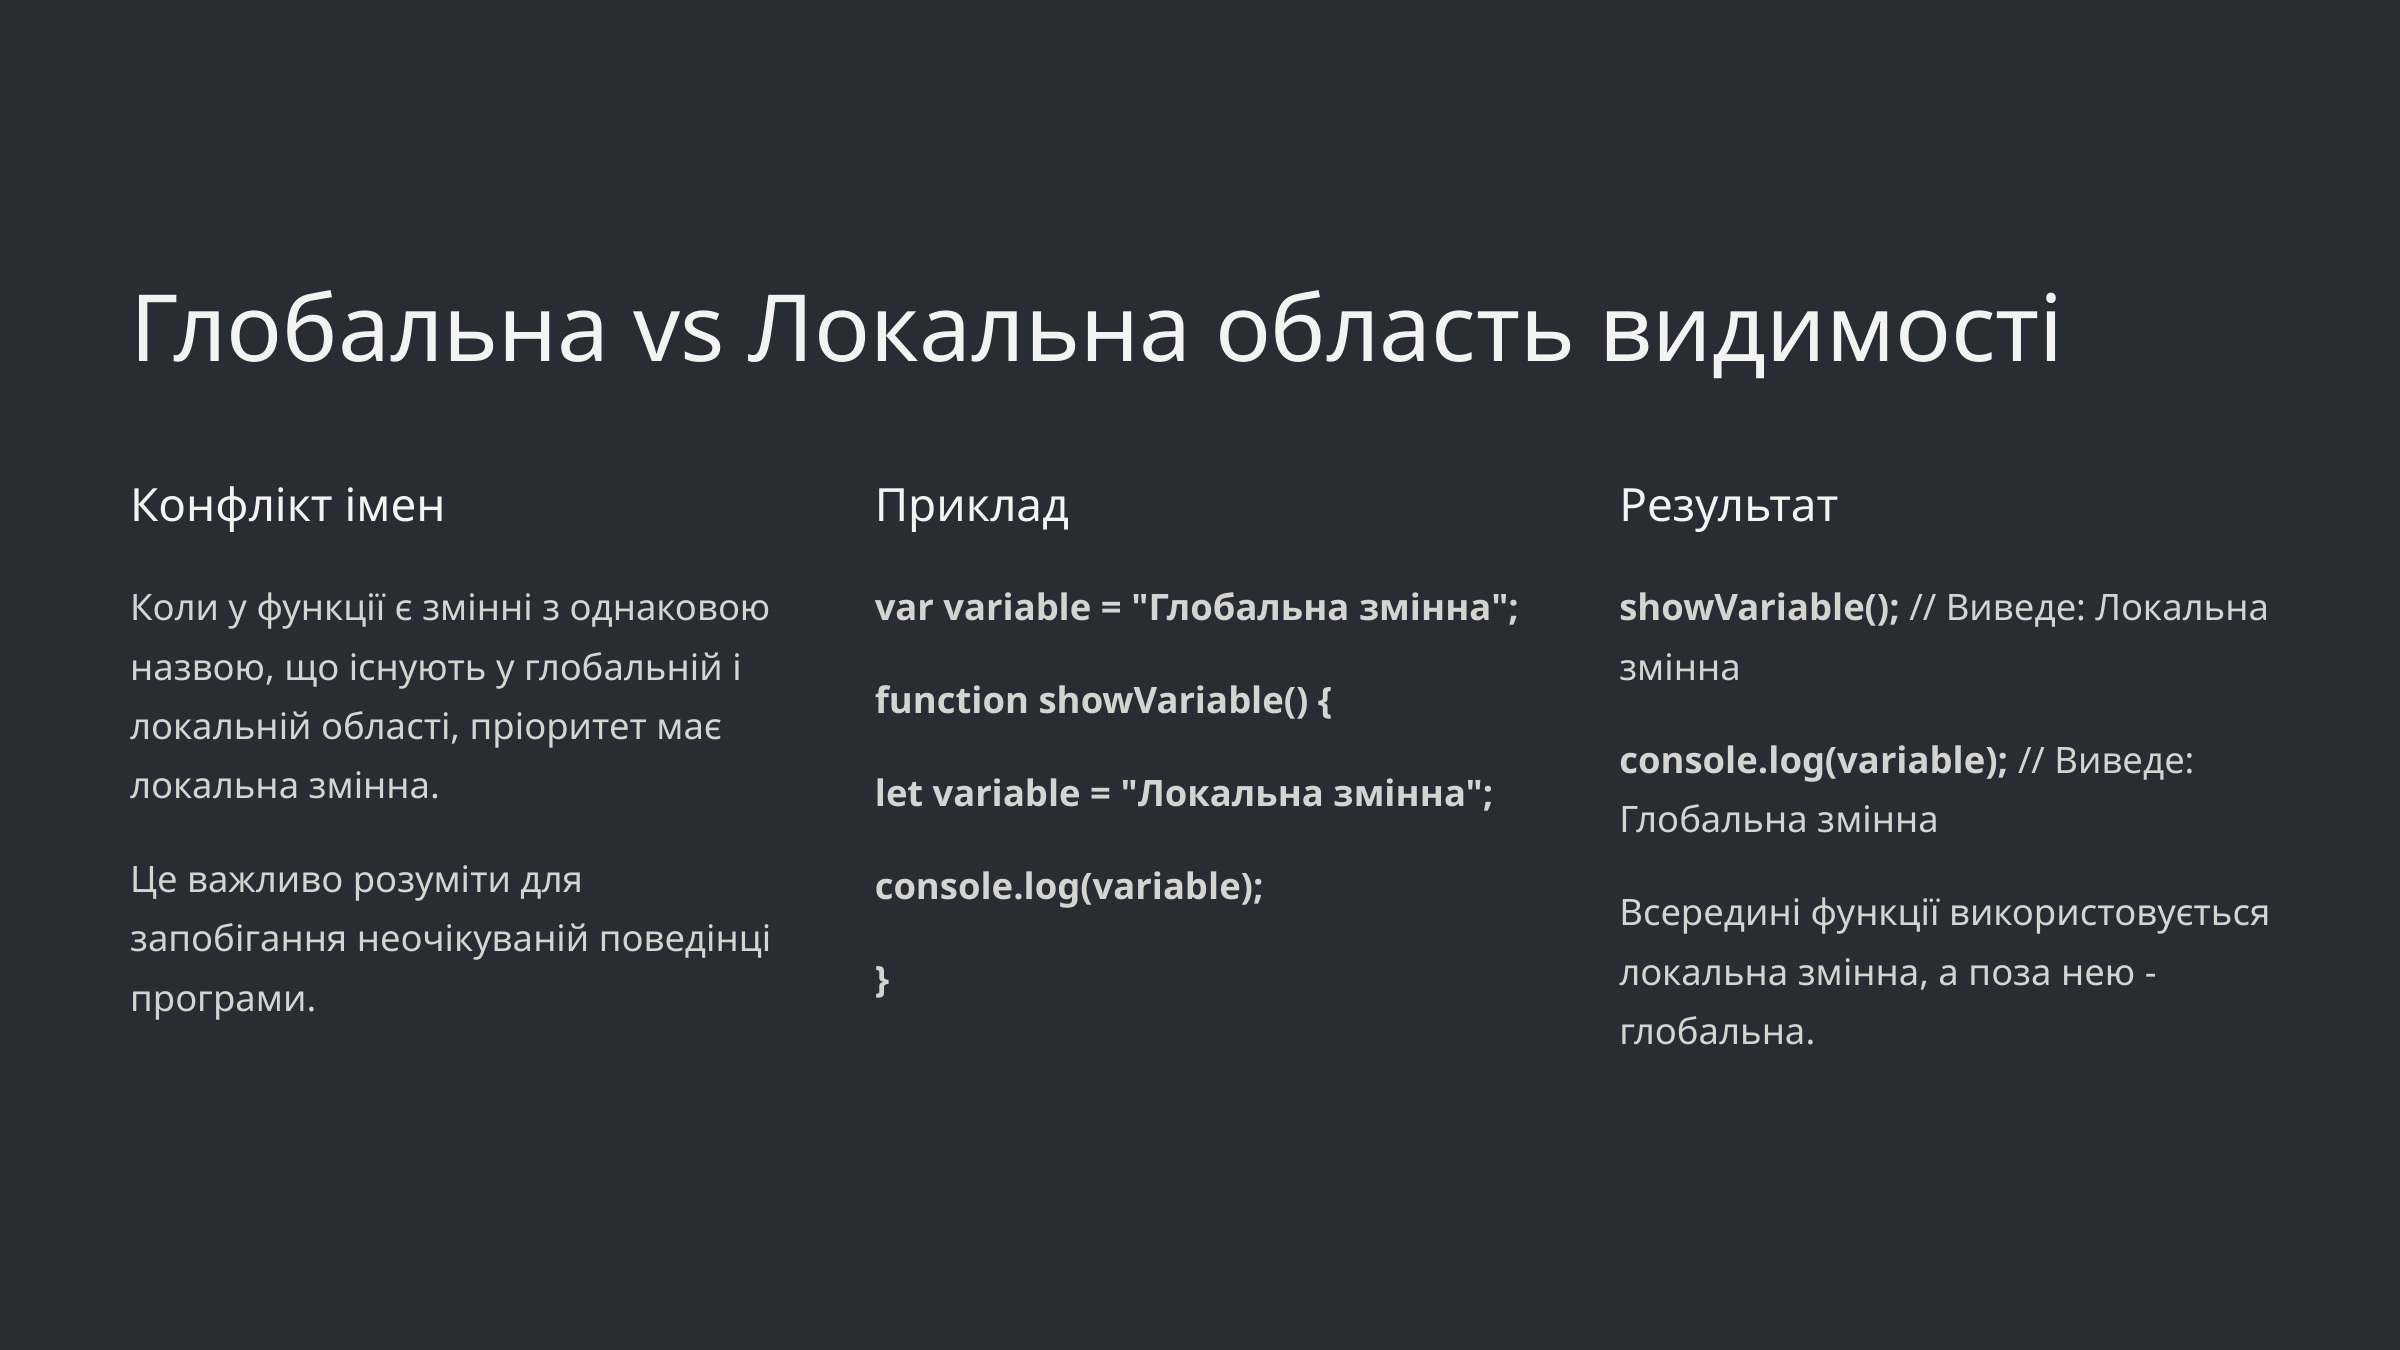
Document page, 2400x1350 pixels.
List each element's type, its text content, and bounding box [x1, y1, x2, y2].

text_box Коли у функції є змінні з однаковою назвою, що існують у глобальній і локальній області, пріоритет має локальна змінна. [130, 568, 783, 807]
text_box console.log(variable); // Виведе: Глобальна змінна [1619, 721, 2272, 841]
text_box console.log(variable); [874, 847, 1528, 908]
text_box var variable = "Глобальна змінна"; [874, 568, 1528, 629]
text_box Результат [1619, 473, 2085, 532]
text_box function showVariable() { [874, 661, 1528, 722]
text_box let variable = "Локальна змінна"; [874, 754, 1528, 815]
text_box showVariable(); // Виведе: Локальна змінна [1619, 568, 2272, 688]
text_box Це важливо розуміти для запобігання неочікуваній поведінці програми. [130, 840, 783, 1019]
text_box Конфлікт імен [130, 473, 596, 532]
text_box Приклад [874, 473, 1340, 532]
text_box Всередині функції використовується локальна змінна, а поза нею - глобальна. [1619, 873, 2272, 1053]
text_box } [874, 940, 1528, 1001]
text_box Глобальна vs Локальна область видимості [130, 264, 2016, 381]
